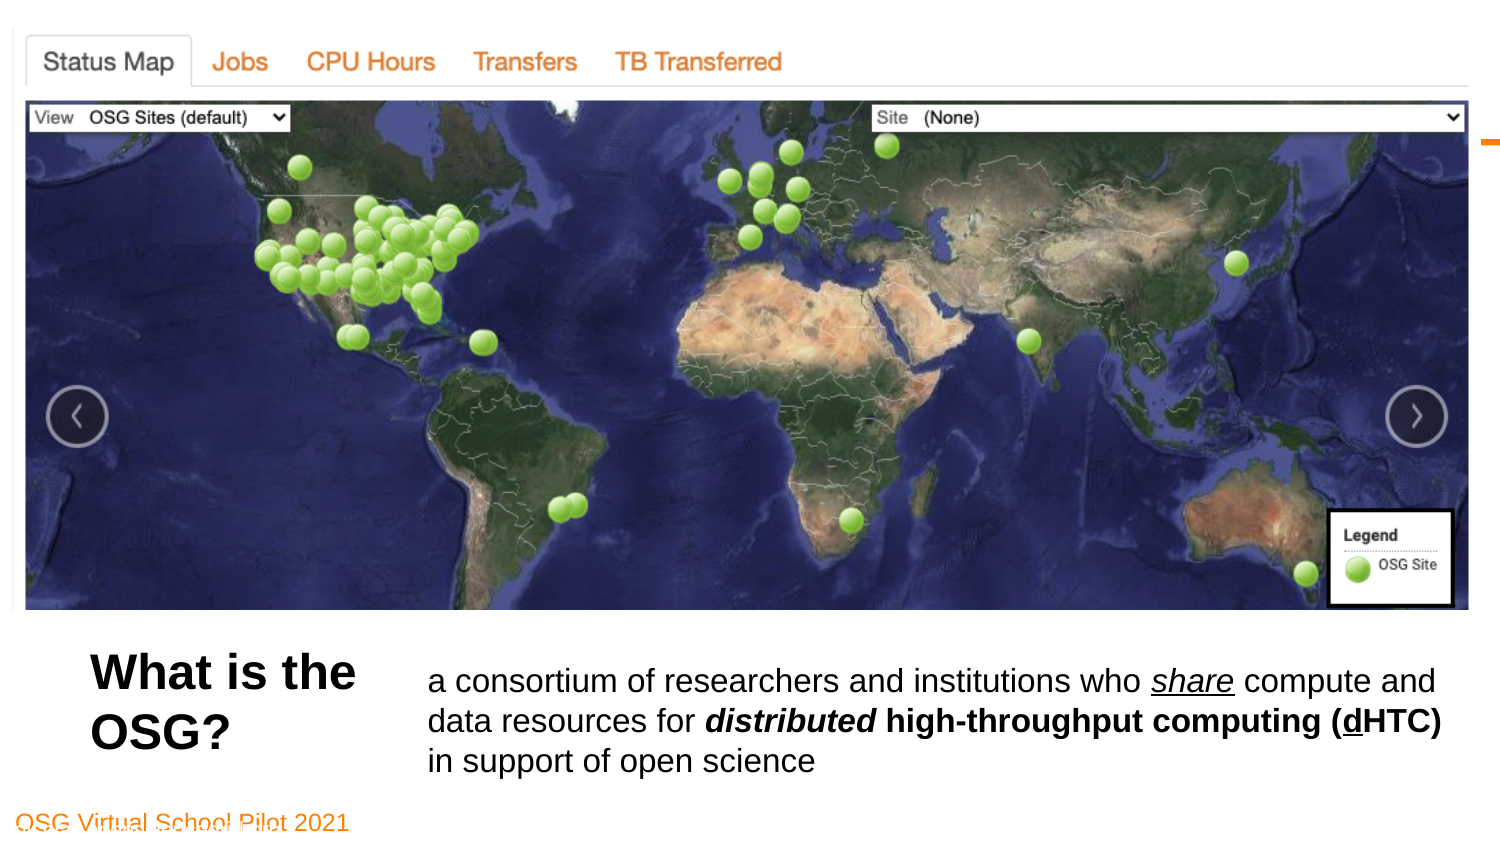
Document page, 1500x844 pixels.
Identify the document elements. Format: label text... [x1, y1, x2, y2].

text_box display.opensciencegrid.org [0, 808, 449, 844]
list a consortium of researchers and institutions who share compute and data resources for distributed high-throughput computing (dHTC) in support of open science [412, 618, 1463, 822]
picture [0, 20, 1482, 610]
title What is the OSG? [75, 618, 412, 782]
